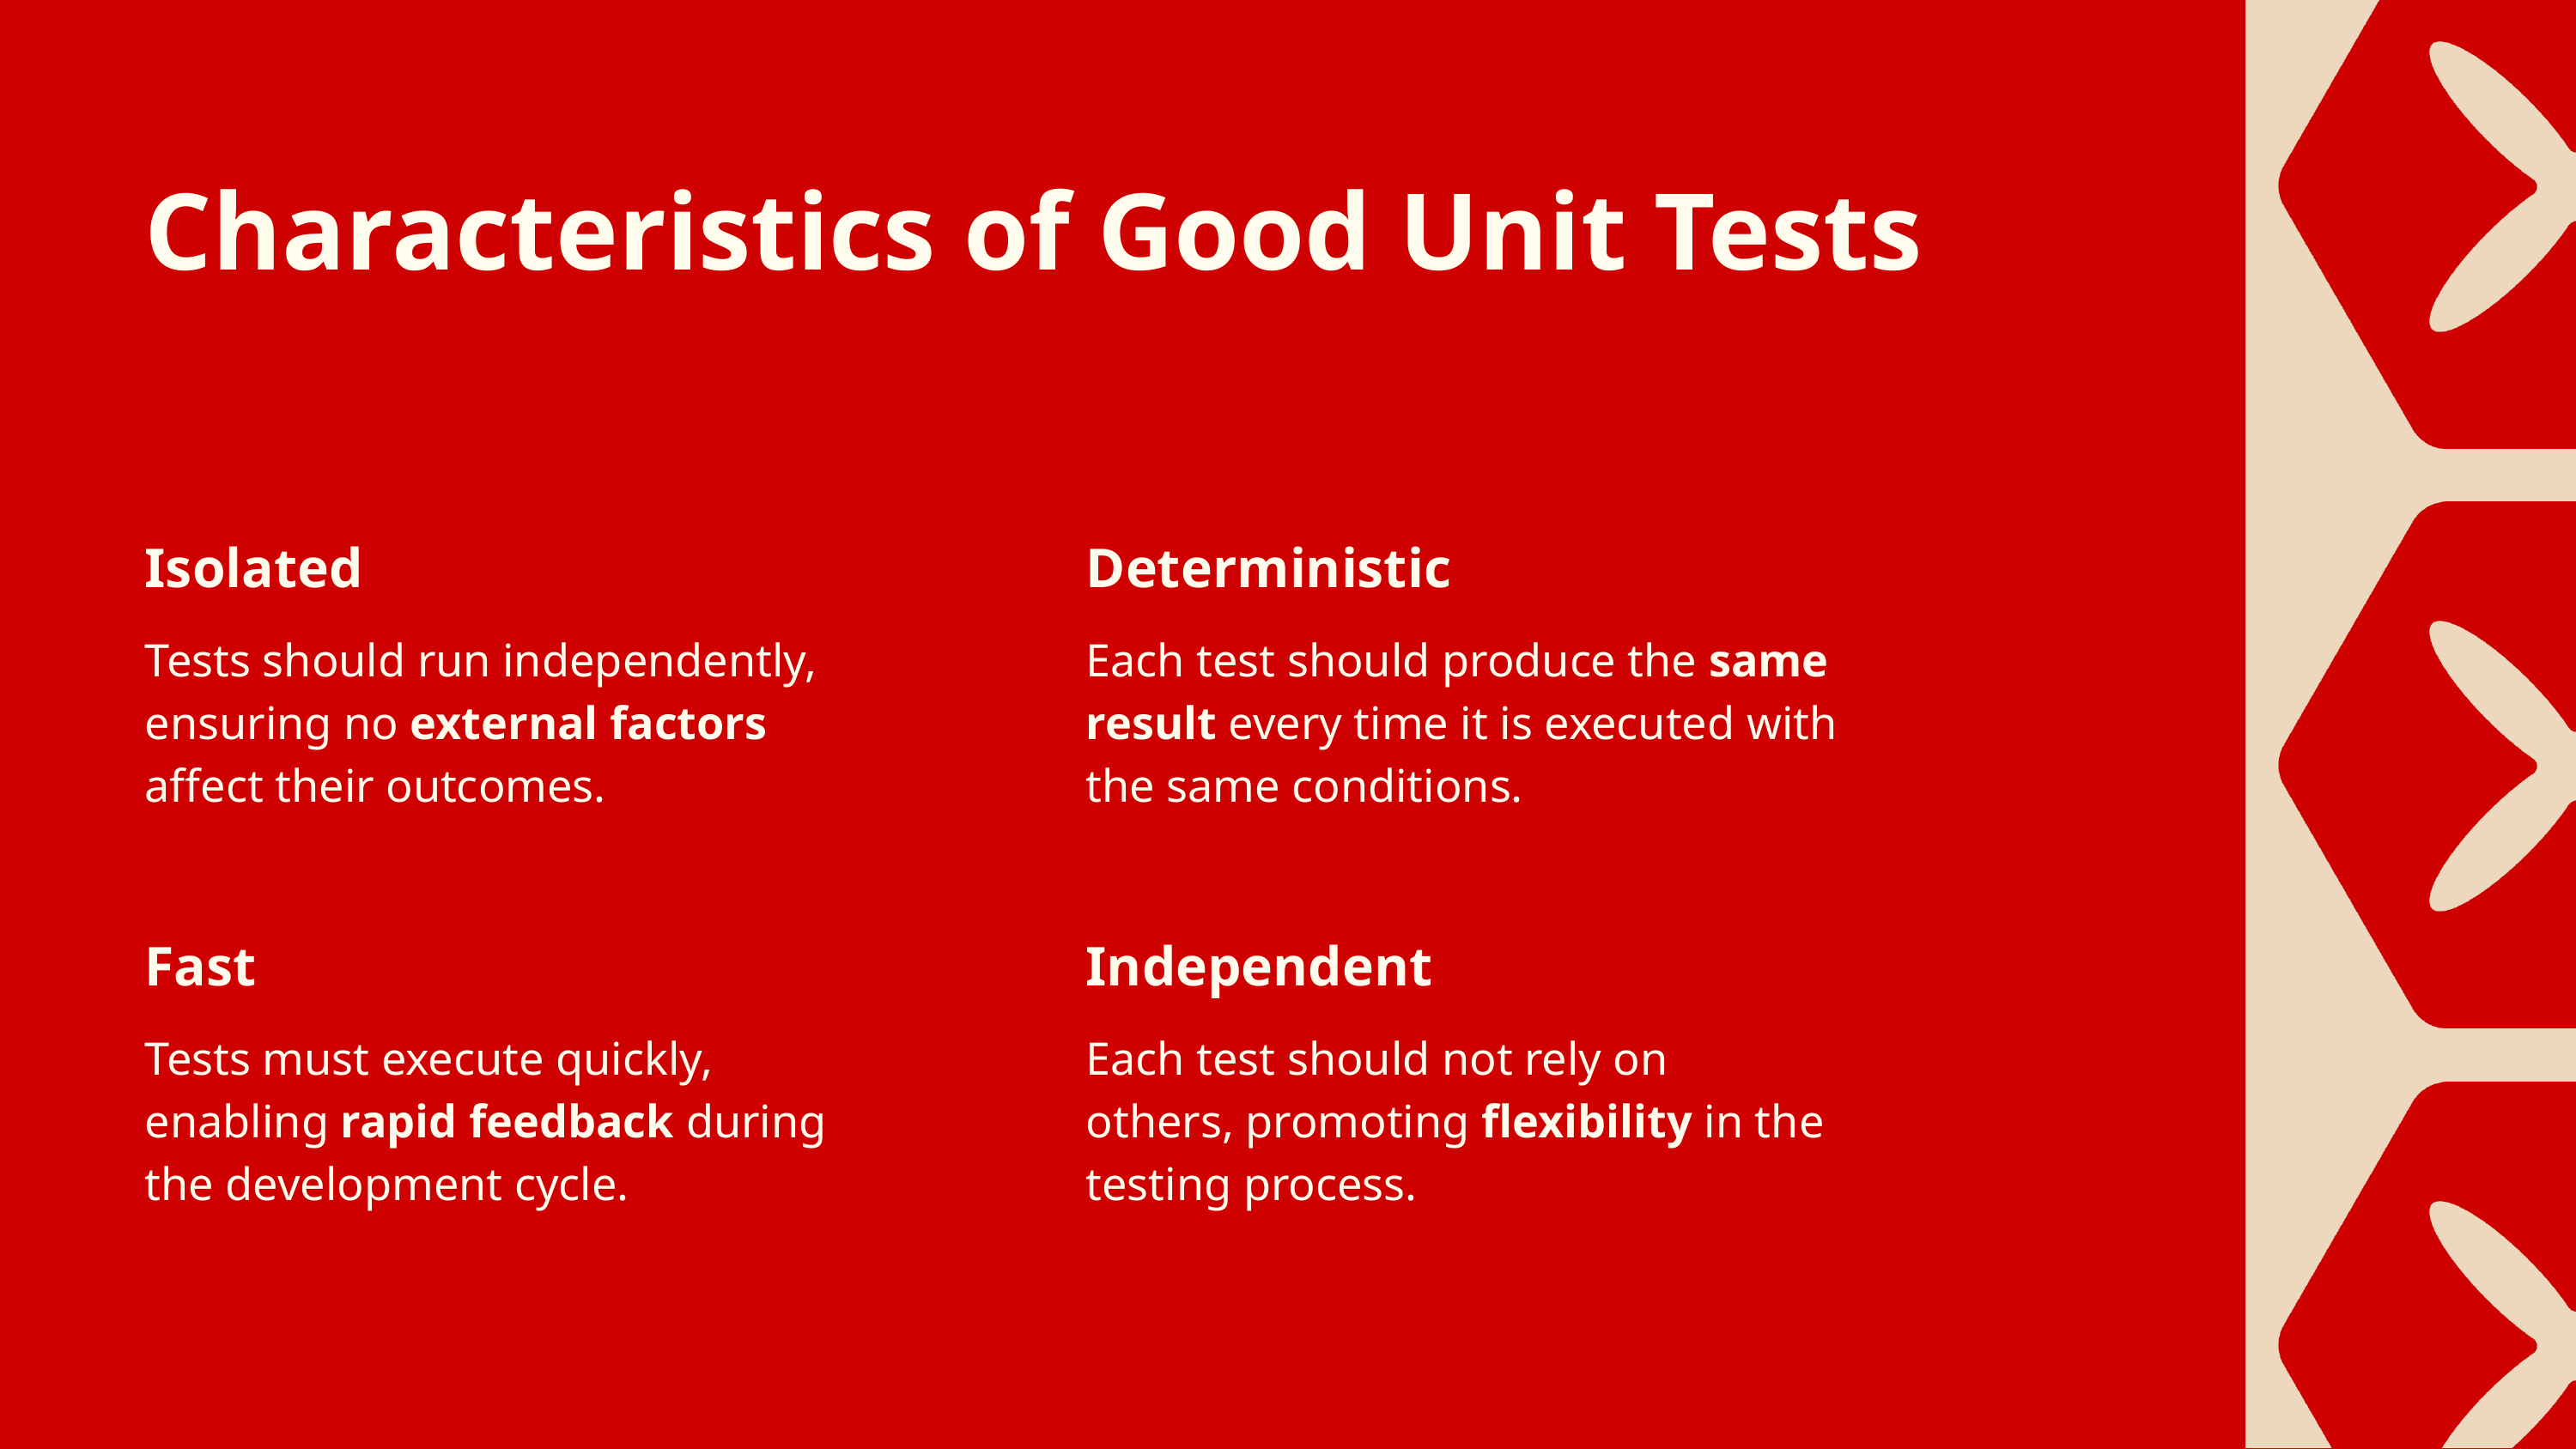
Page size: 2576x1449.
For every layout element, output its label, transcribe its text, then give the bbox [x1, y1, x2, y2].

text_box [1085, 927, 1826, 1206]
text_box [144, 529, 884, 808]
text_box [2245, 0, 2272, 1449]
text_box Characteristics of Good Unit Tests [144, 179, 1993, 292]
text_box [1085, 529, 1859, 808]
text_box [2275, 0, 2576, 1449]
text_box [144, 927, 884, 1206]
